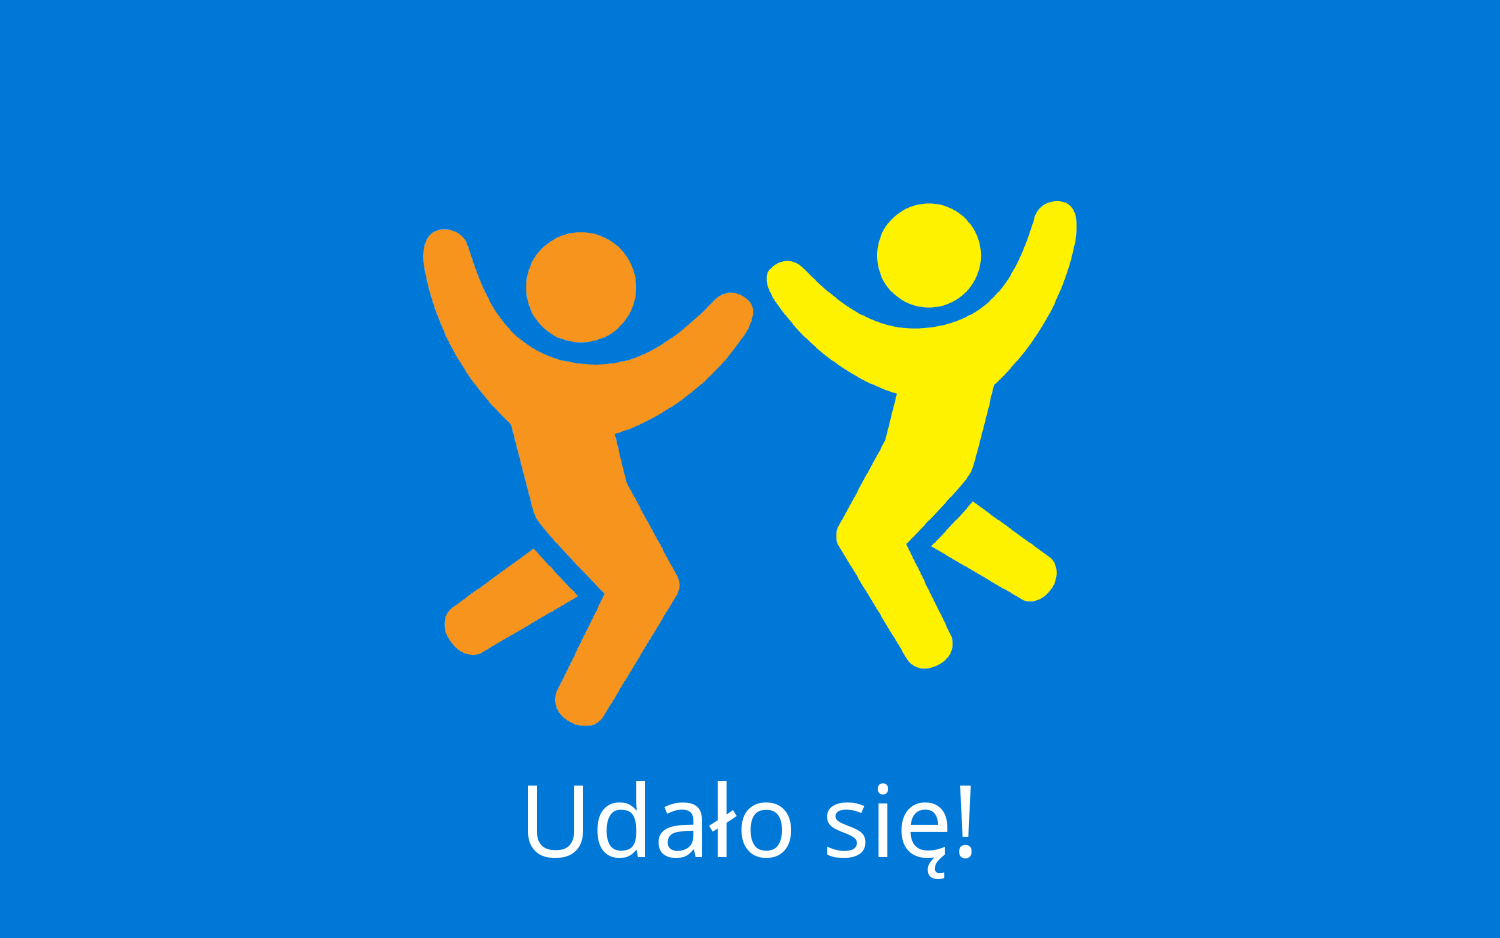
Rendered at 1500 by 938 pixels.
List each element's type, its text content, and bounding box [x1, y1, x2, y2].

text_box Udało się! [218, 751, 1282, 938]
picture [423, 201, 1077, 726]
